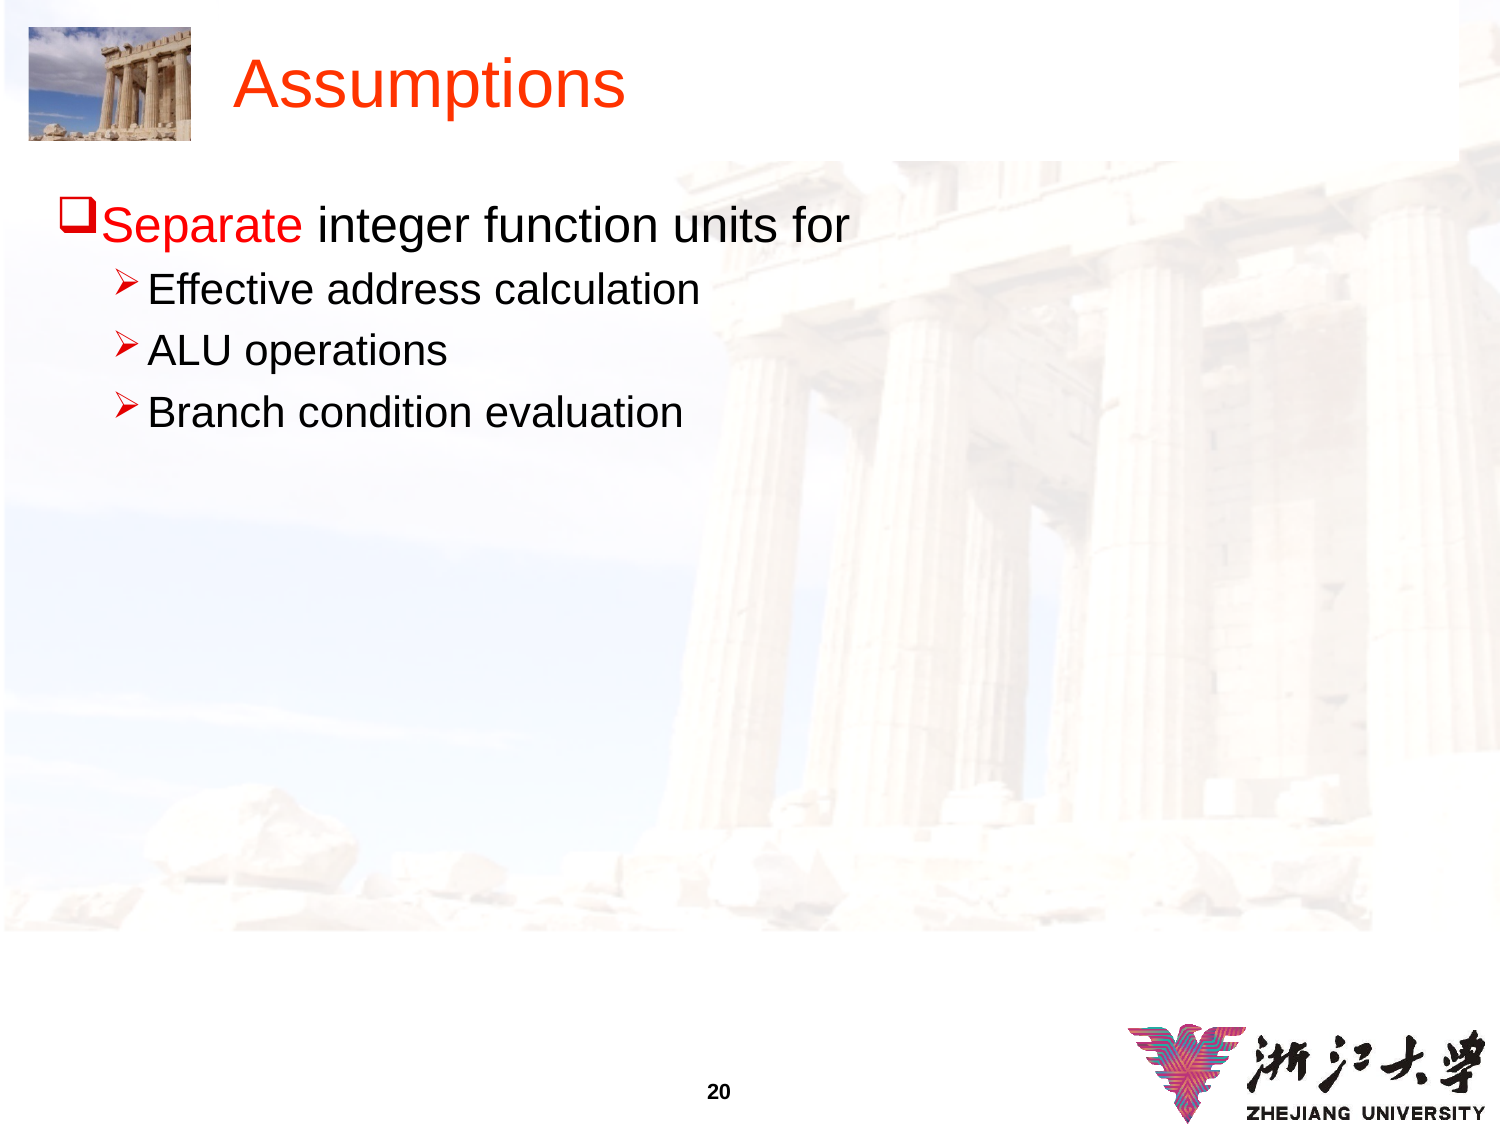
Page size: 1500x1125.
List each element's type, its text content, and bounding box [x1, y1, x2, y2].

picture [0, 0, 1500, 1125]
title Assumptions [218, 0, 1459, 161]
list Separate integer function units for Effective address calculation ALU operations Branch condition evaluation [41, 184, 1459, 972]
